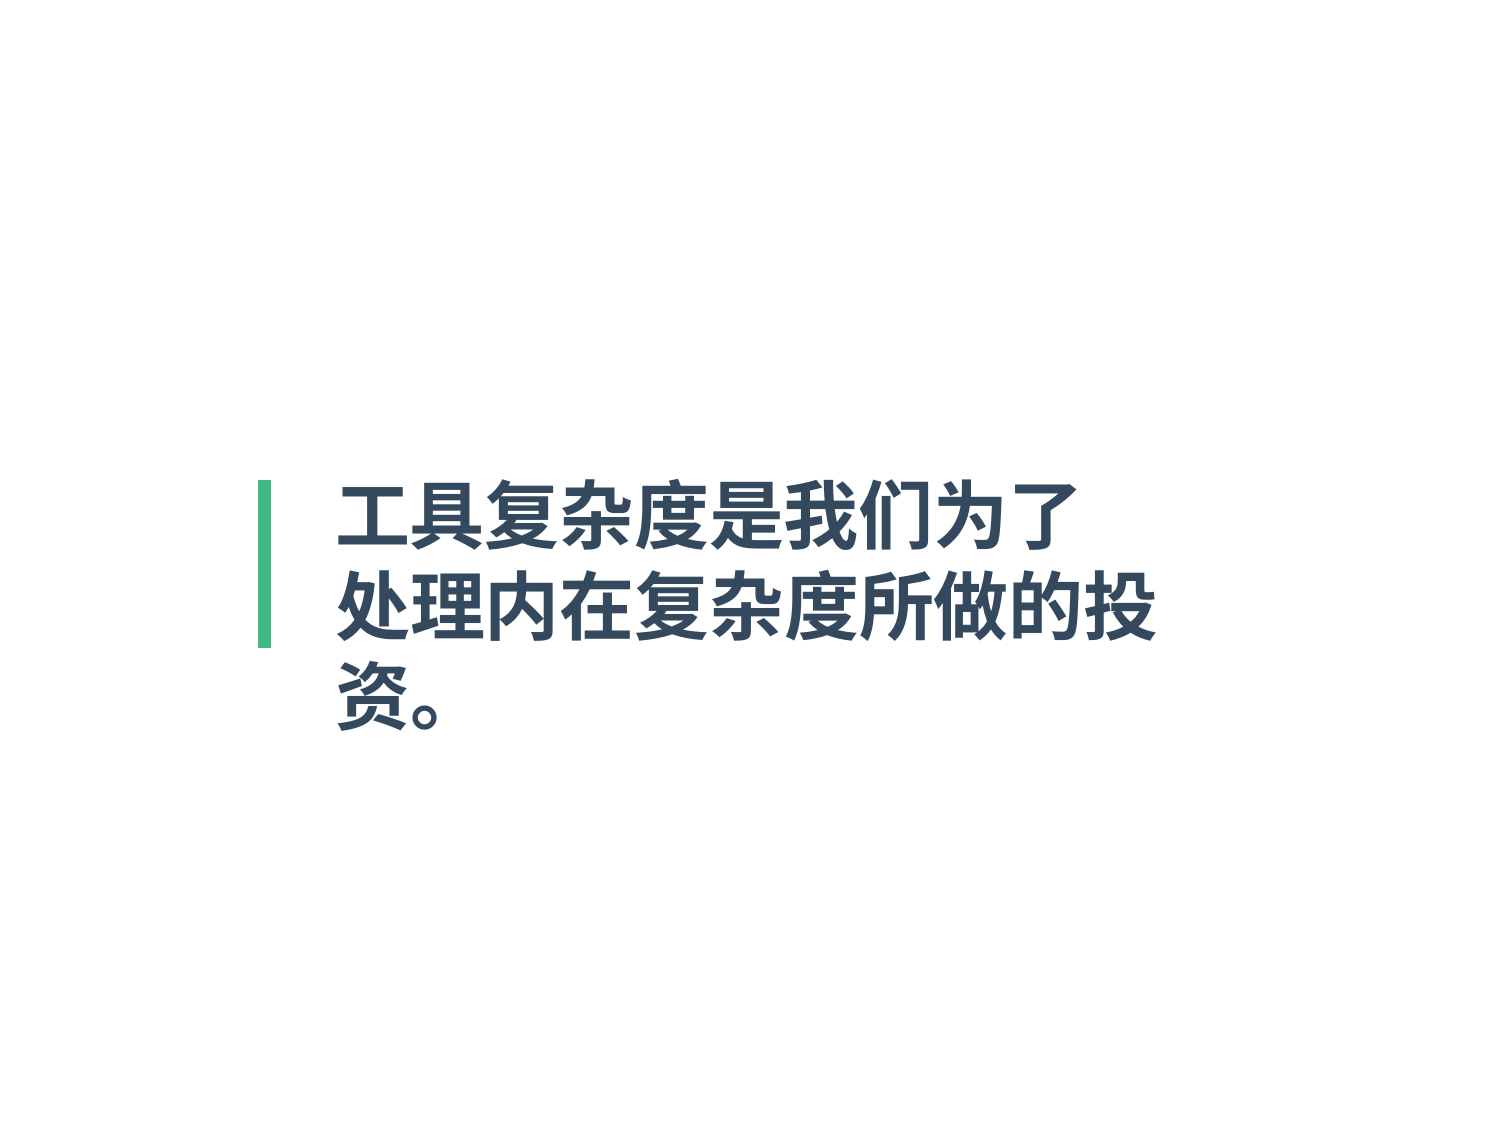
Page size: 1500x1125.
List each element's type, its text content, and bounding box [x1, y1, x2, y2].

text_box 工具复杂度是我们为了 处理内在复杂度所做的投资。 [333, 466, 1288, 740]
